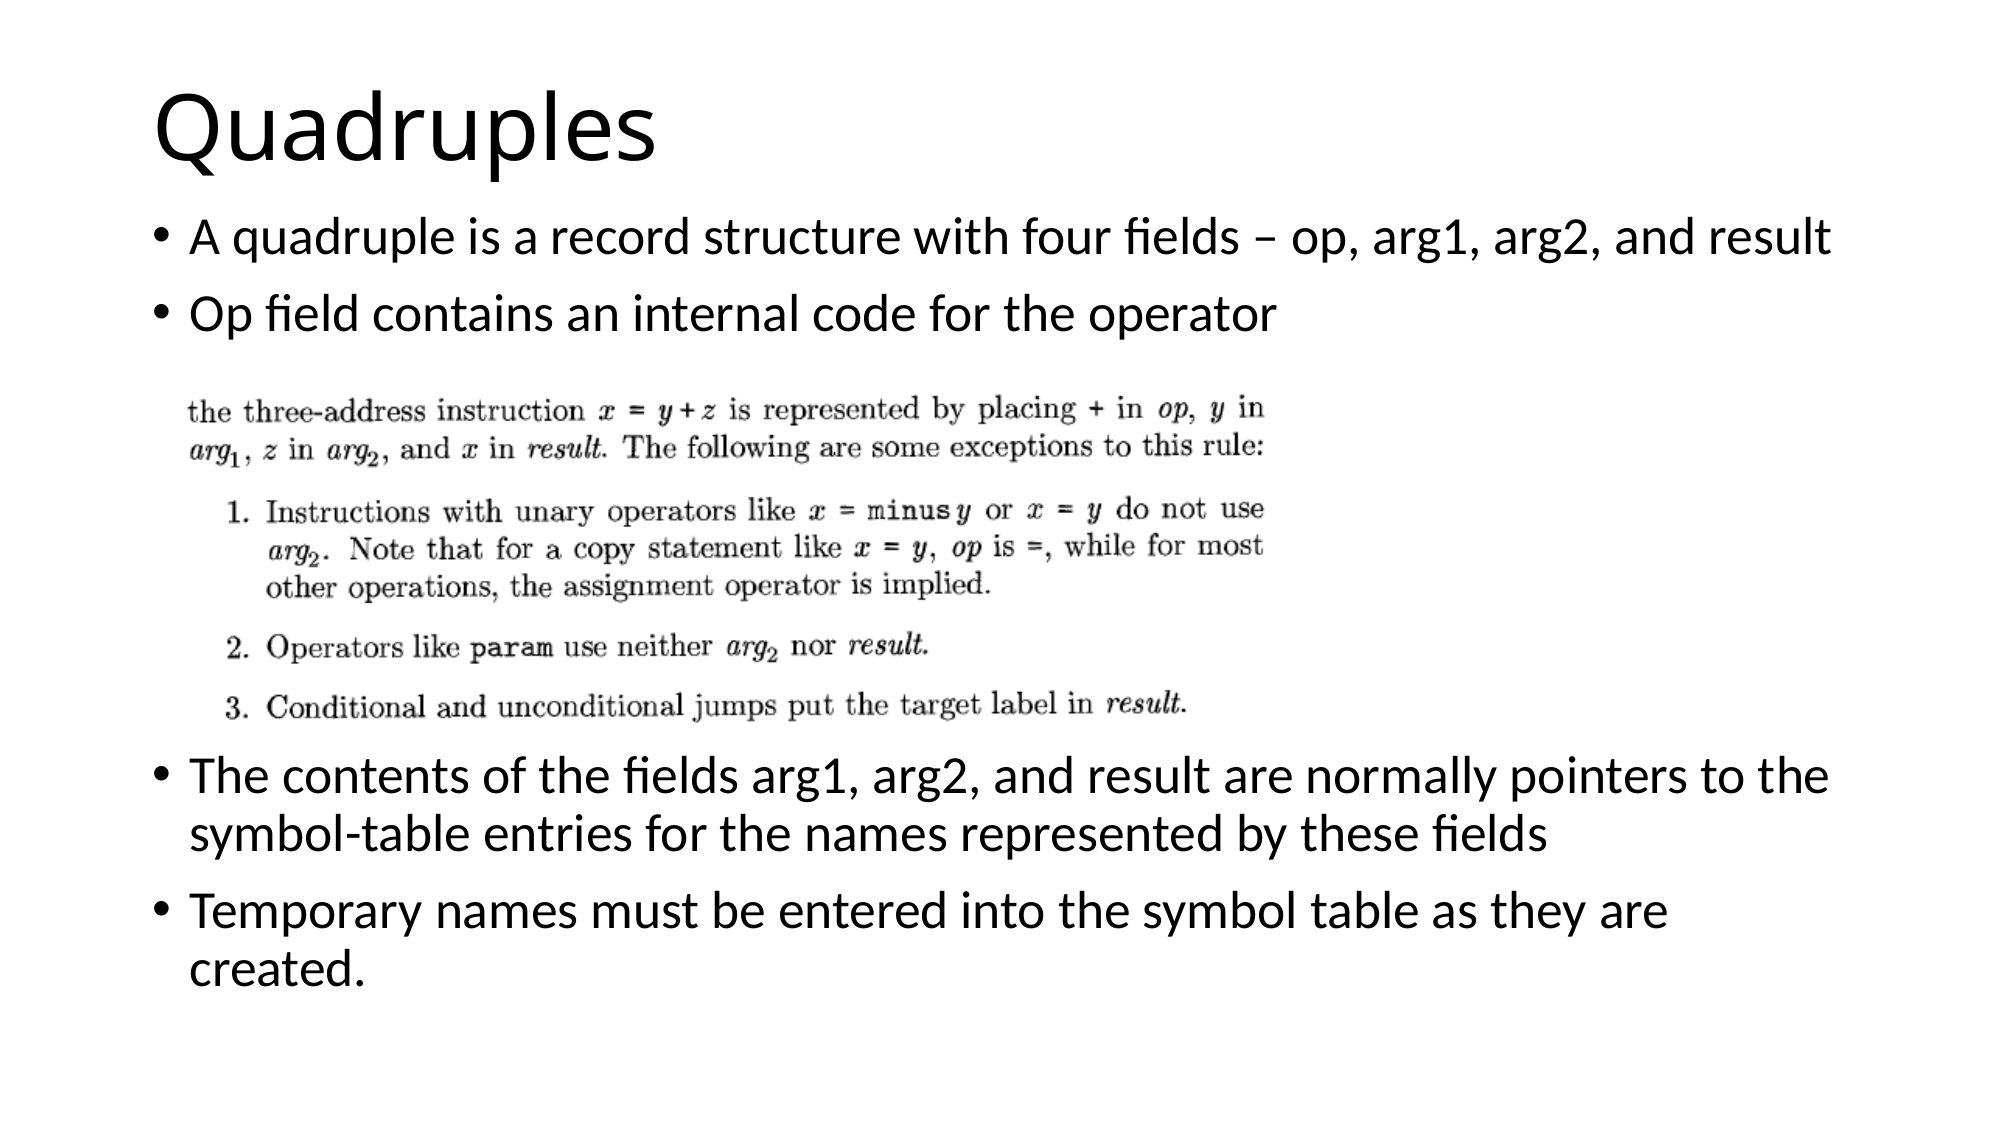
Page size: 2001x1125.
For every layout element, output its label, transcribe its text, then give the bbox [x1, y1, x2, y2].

list A quadruple is a record structure with four fields – op, arg1, arg2, and result Op field contains an internal code for the operator The contents of the fields arg1, arg2, and result are normally pointers to the symbol-table entries for the names represented by these fields Temporary names must be entered into the symbol table as they are created. [137, 201, 1863, 1014]
picture [178, 390, 1274, 735]
title Quadruples [137, 59, 1738, 201]
